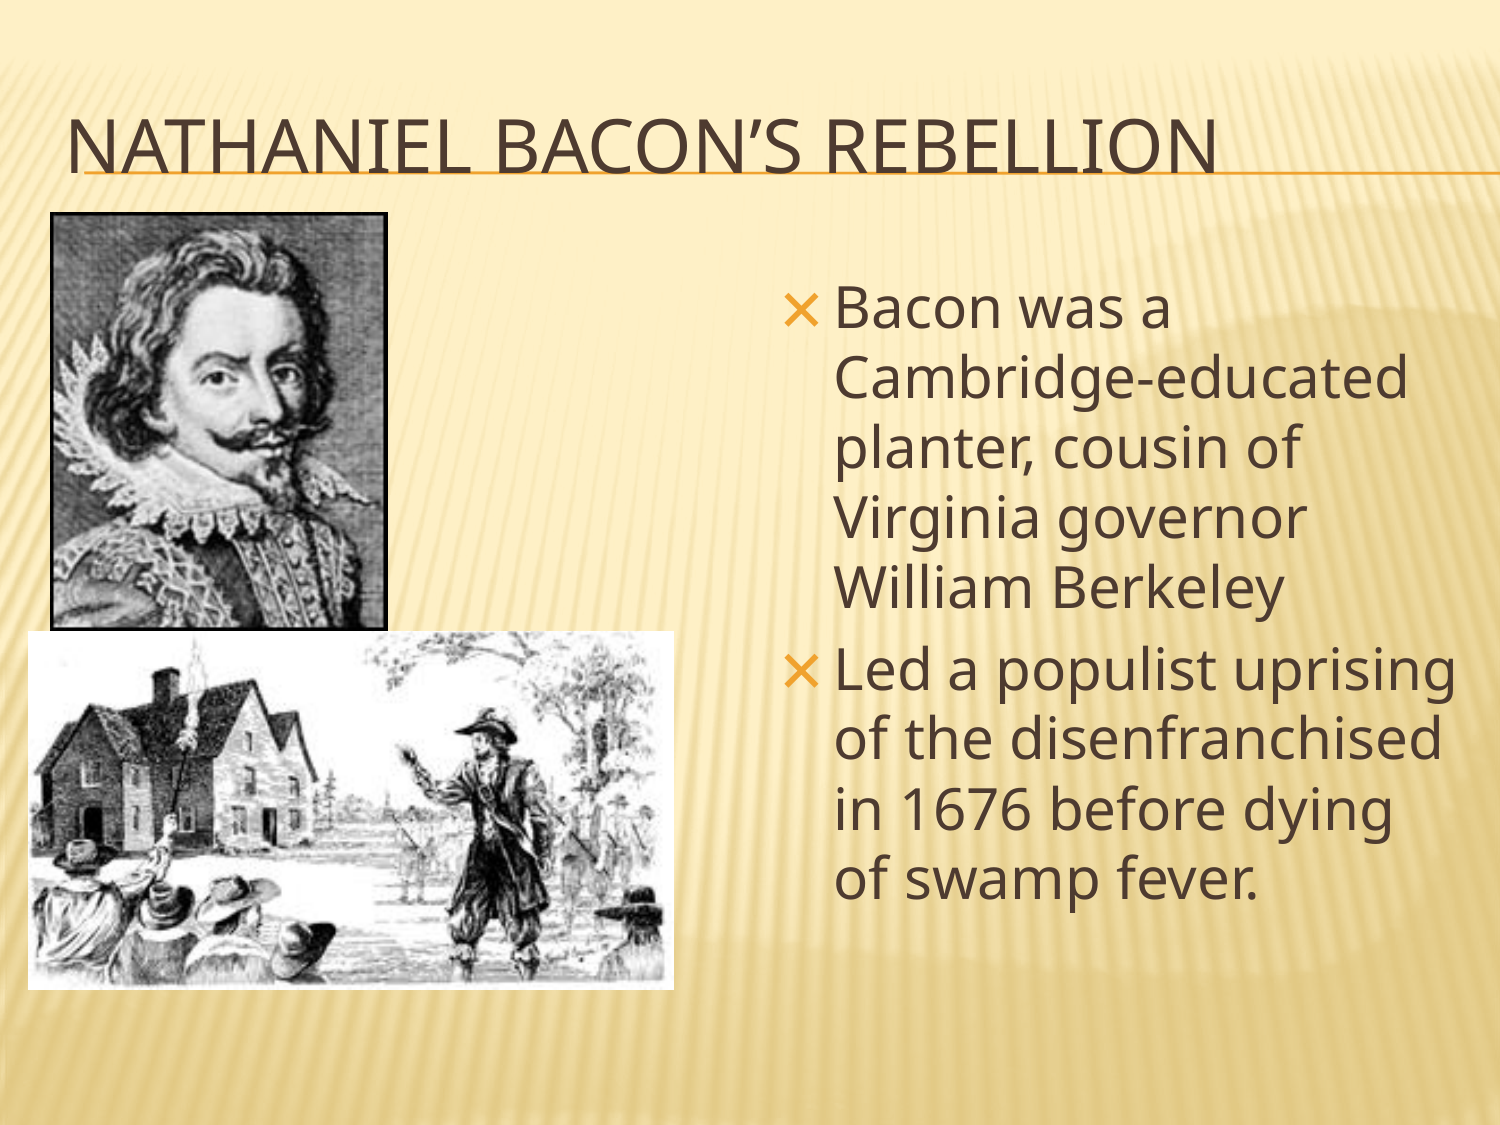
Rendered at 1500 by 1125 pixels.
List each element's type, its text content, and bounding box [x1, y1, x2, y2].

picture [0, 0, 1500, 1125]
list Bacon was a Cambridge-educated planter, cousin of Virginia governor William Berkeley Led a populist uprising of the disenfranchised in 1676 before dying of swamp fever. [762, 262, 1475, 1038]
title NATHANIEL BACON’S REBELLION [49, 75, 1475, 213]
